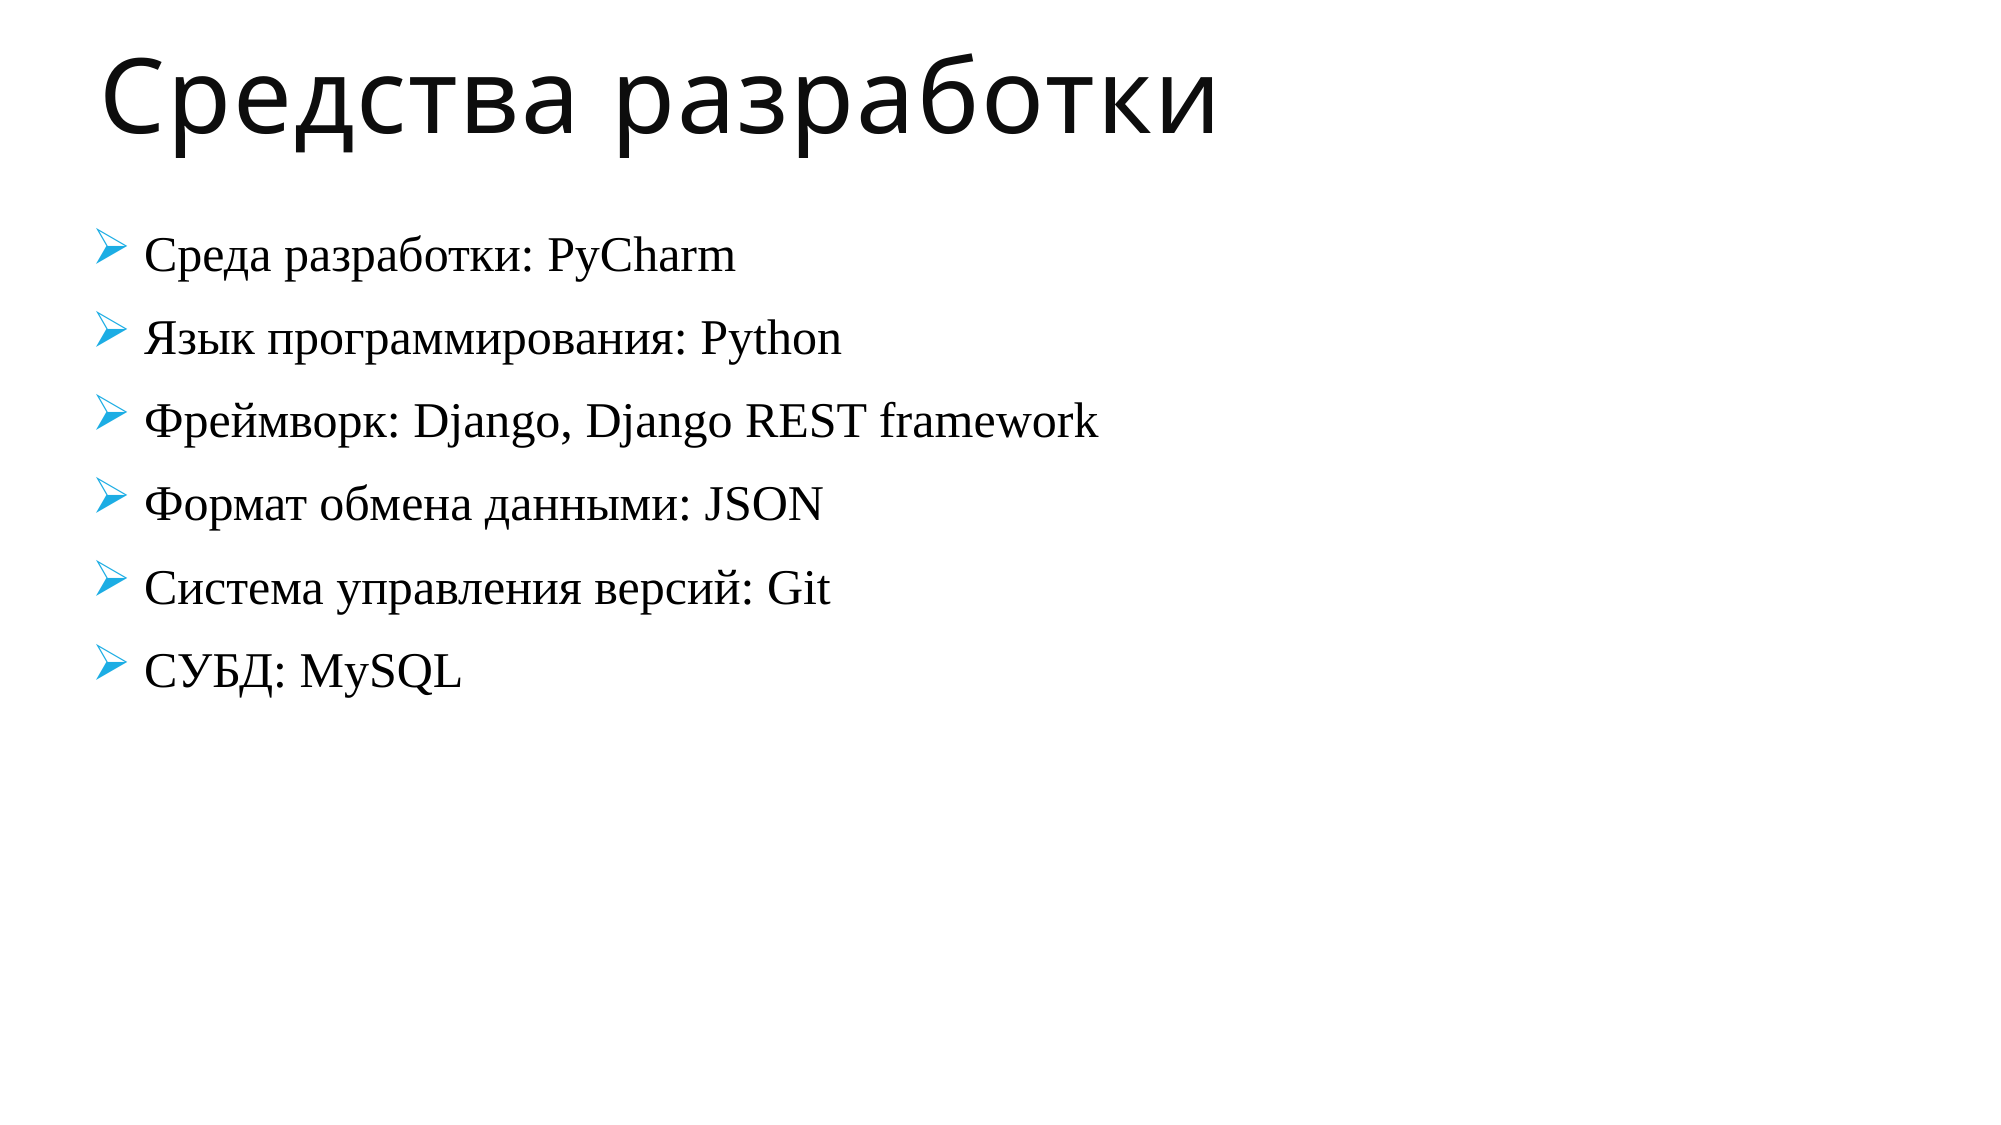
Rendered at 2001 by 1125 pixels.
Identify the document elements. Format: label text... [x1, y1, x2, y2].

title Средства разработки [84, 39, 1785, 169]
list Среда разработки: PyCharm Язык программирования: Python Фреймворк: Django, Django REST framework Формат обмена данными: JSON Система управления версий: Git СУБД: MySQL [84, 220, 1785, 1125]
